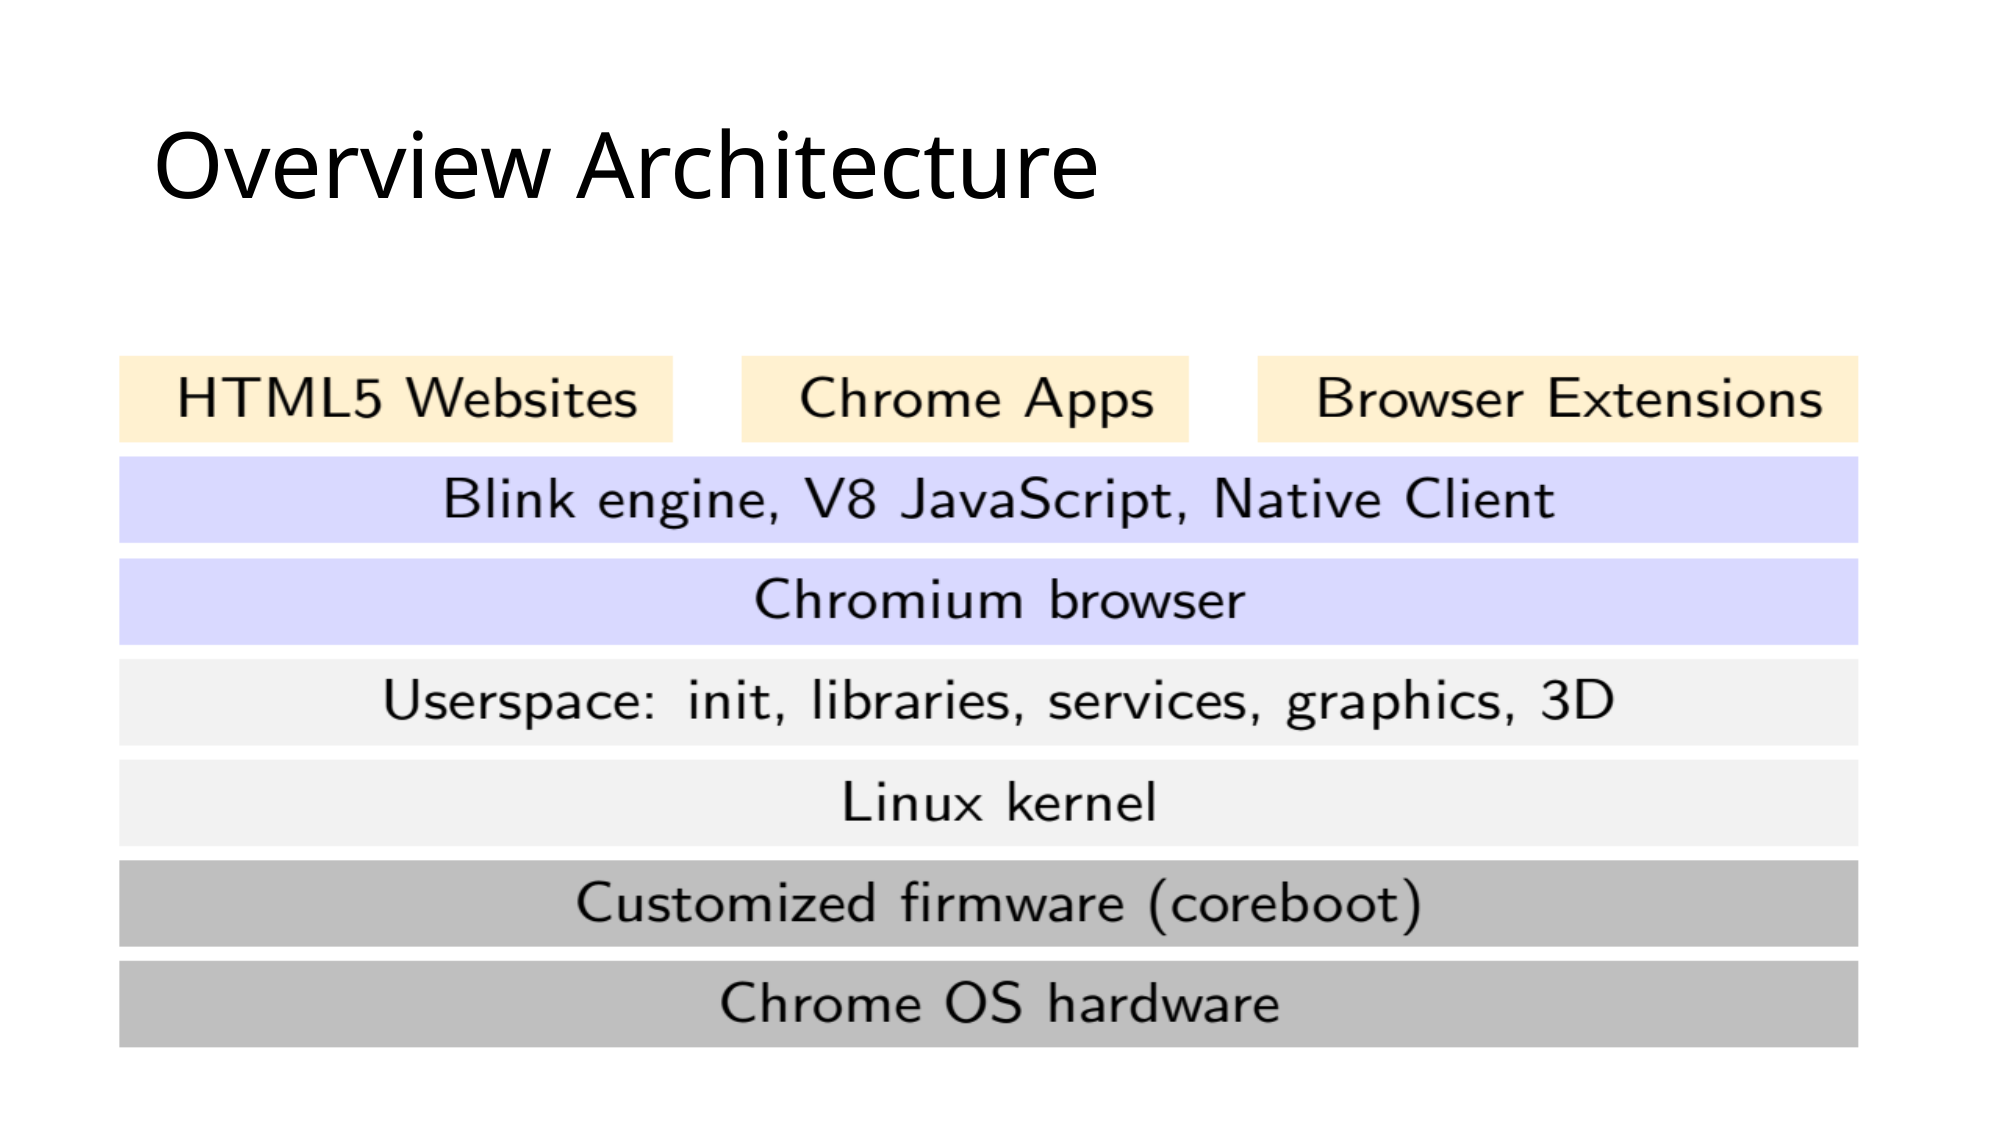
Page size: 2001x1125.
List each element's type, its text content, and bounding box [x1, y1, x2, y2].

picture [93, 315, 1907, 1090]
title Overview Architecture [137, 59, 1863, 278]
